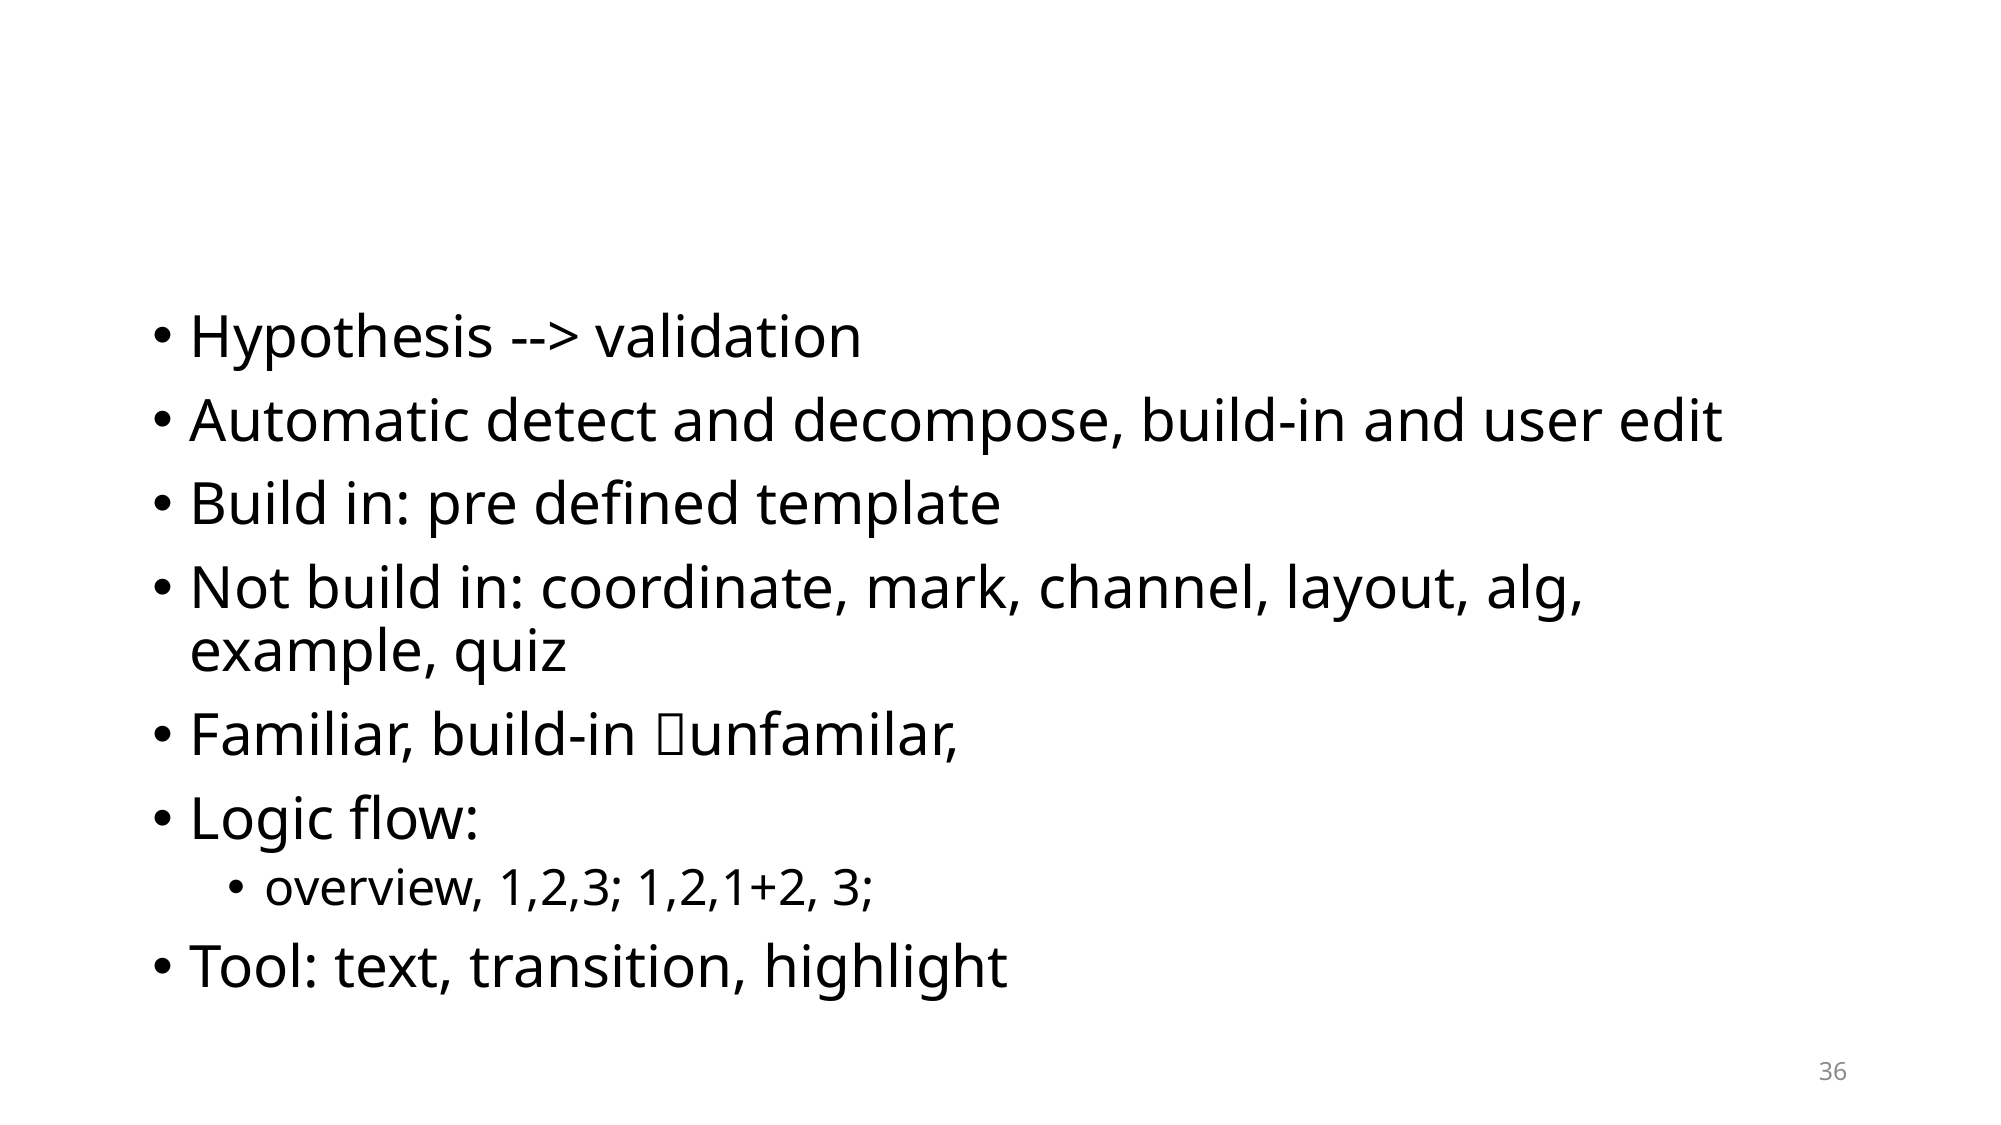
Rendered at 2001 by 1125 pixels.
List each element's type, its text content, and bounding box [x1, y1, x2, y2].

list Hypothesis --> validation Automatic detect and decompose, build-in and user edit Build in: pre defined template Not build in: coordinate, mark, channel, layout, alg, example, quiz Familiar, build-in unfamilar, Logic flow: overview, 1,2,3; 1,2,1+2, 3; Tool: text, transition, highlight [137, 299, 1863, 1014]
slide_number 36 [1412, 1042, 1863, 1103]
